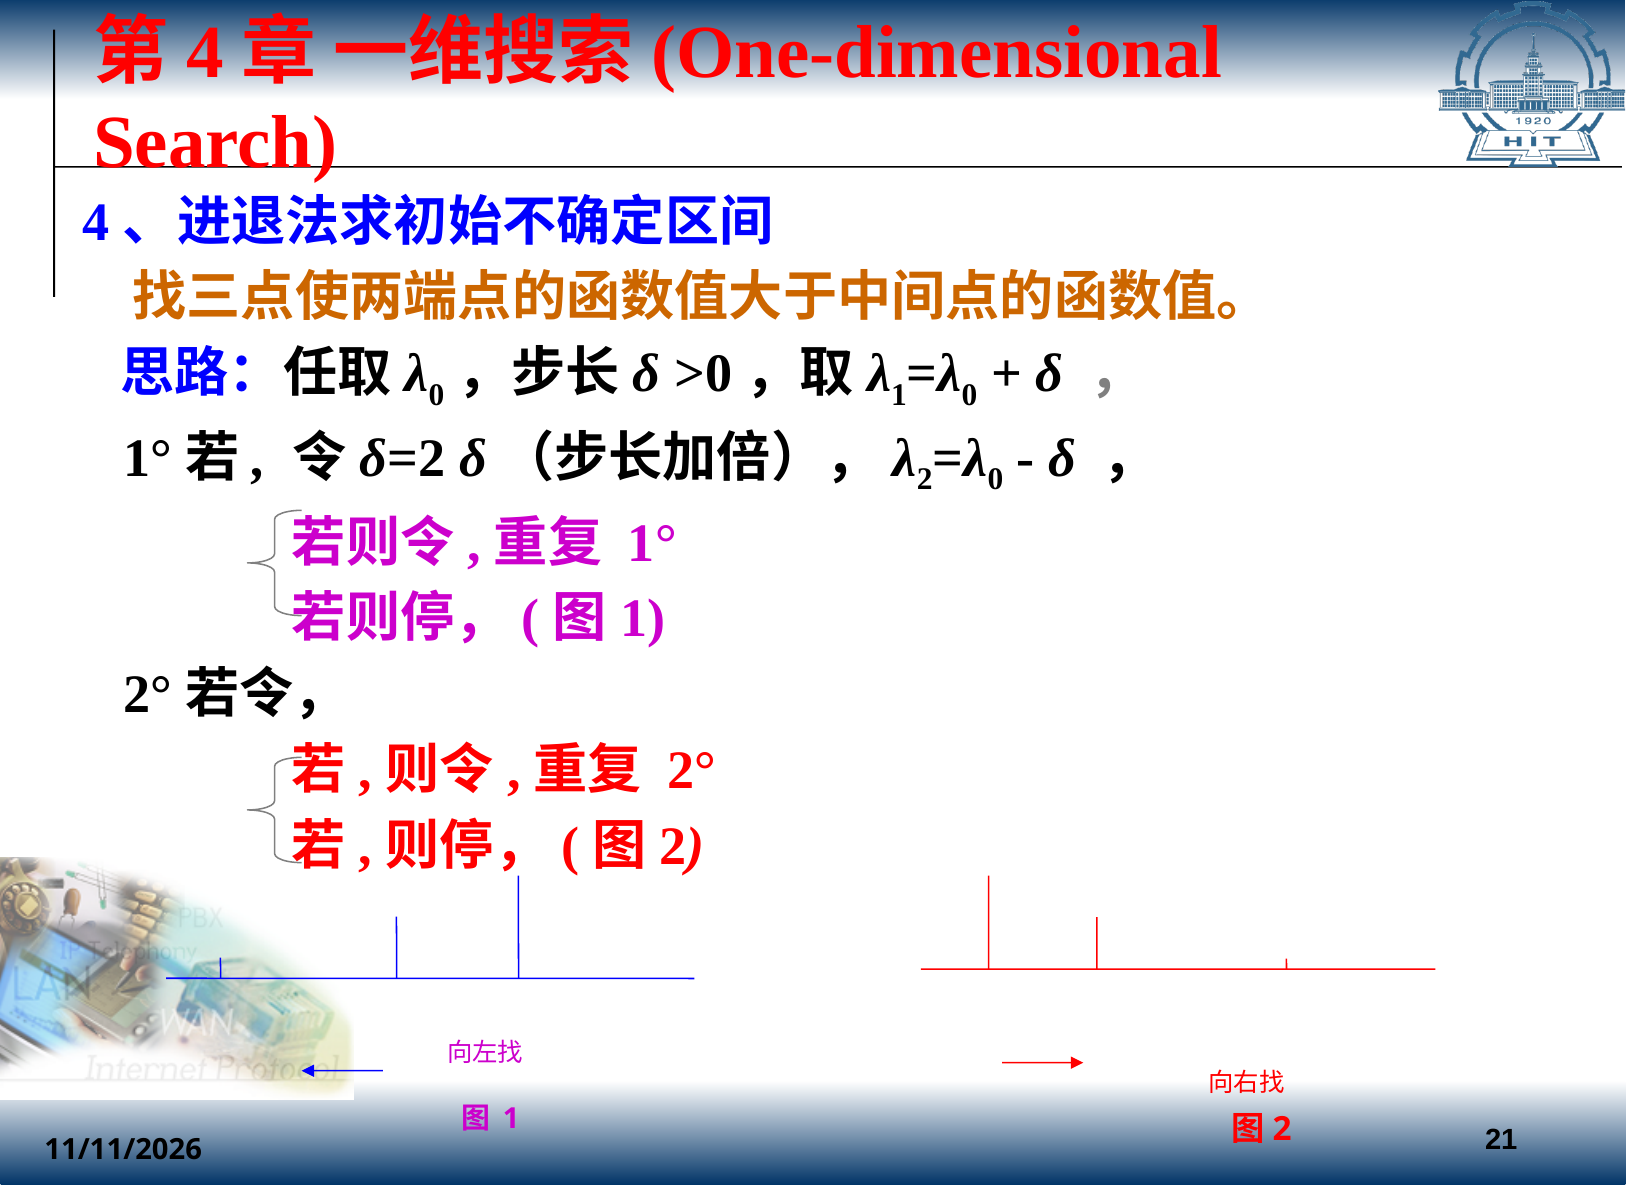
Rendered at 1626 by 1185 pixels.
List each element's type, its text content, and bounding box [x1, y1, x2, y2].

text_box [247, 510, 302, 616]
picture [1438, 1, 1626, 167]
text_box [152, 875, 695, 1143]
title 第4章 一维搜索(One-dimensional Search) [78, 29, 1498, 155]
text_box [247, 757, 302, 863]
picture [0, 857, 354, 1100]
picture [310, 857, 332, 861]
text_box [920, 875, 1436, 1136]
